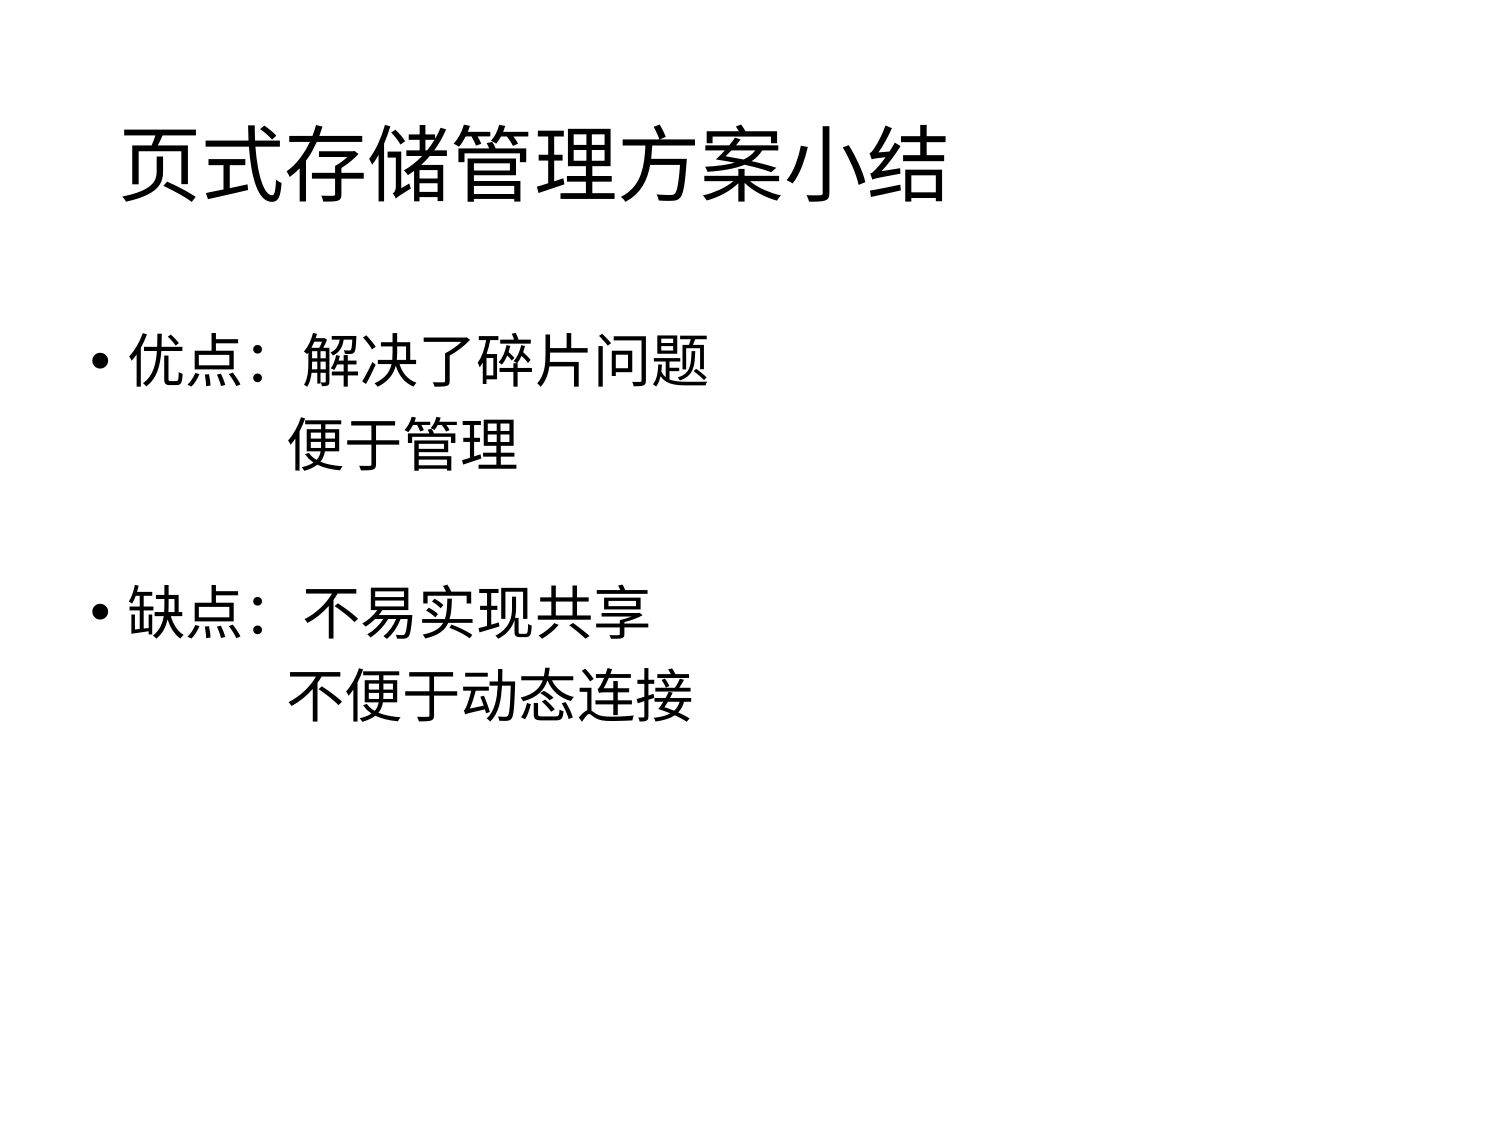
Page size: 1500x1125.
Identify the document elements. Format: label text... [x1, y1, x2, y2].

list 优点：解决了碎片问题 便于管理 缺点：不易实现共享 不便于动态连接 [75, 324, 1447, 855]
title 页式存储管理方案小结 [103, 59, 1397, 278]
